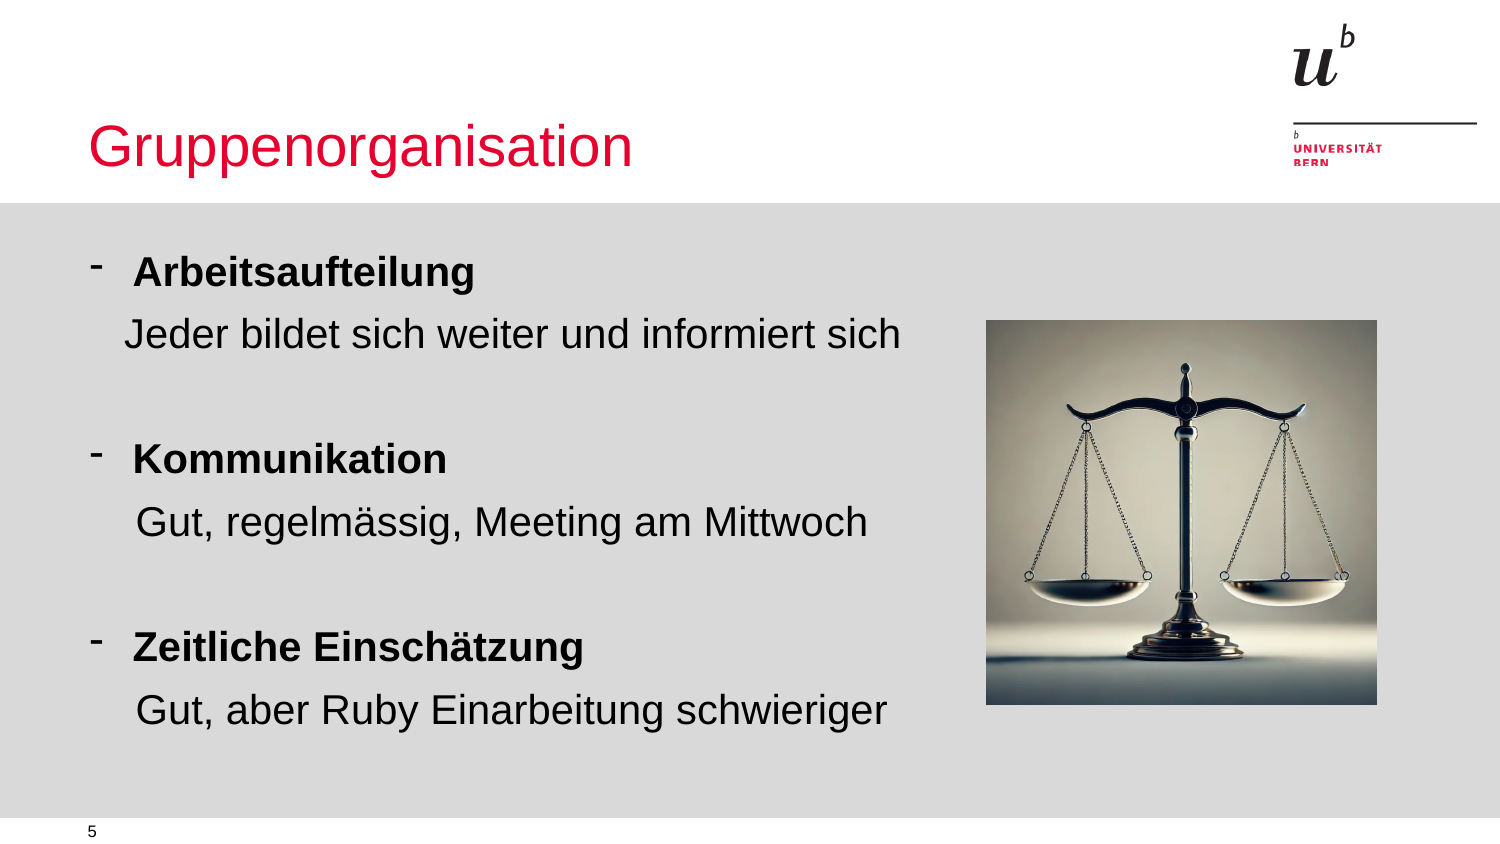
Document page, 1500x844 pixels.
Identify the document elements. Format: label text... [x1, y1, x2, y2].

picture [986, 320, 1377, 705]
title Gruppenorganisation [88, 111, 1241, 179]
list Arbeitsaufteilung Jeder bildet sich weiter und informiert sich Kommunikation Gut, regelmässig, Meeting am Mittwoch Zeitliche Einschätzung Gut, aber Ruby Einarbeitung schwieriger [88, 244, 1400, 781]
